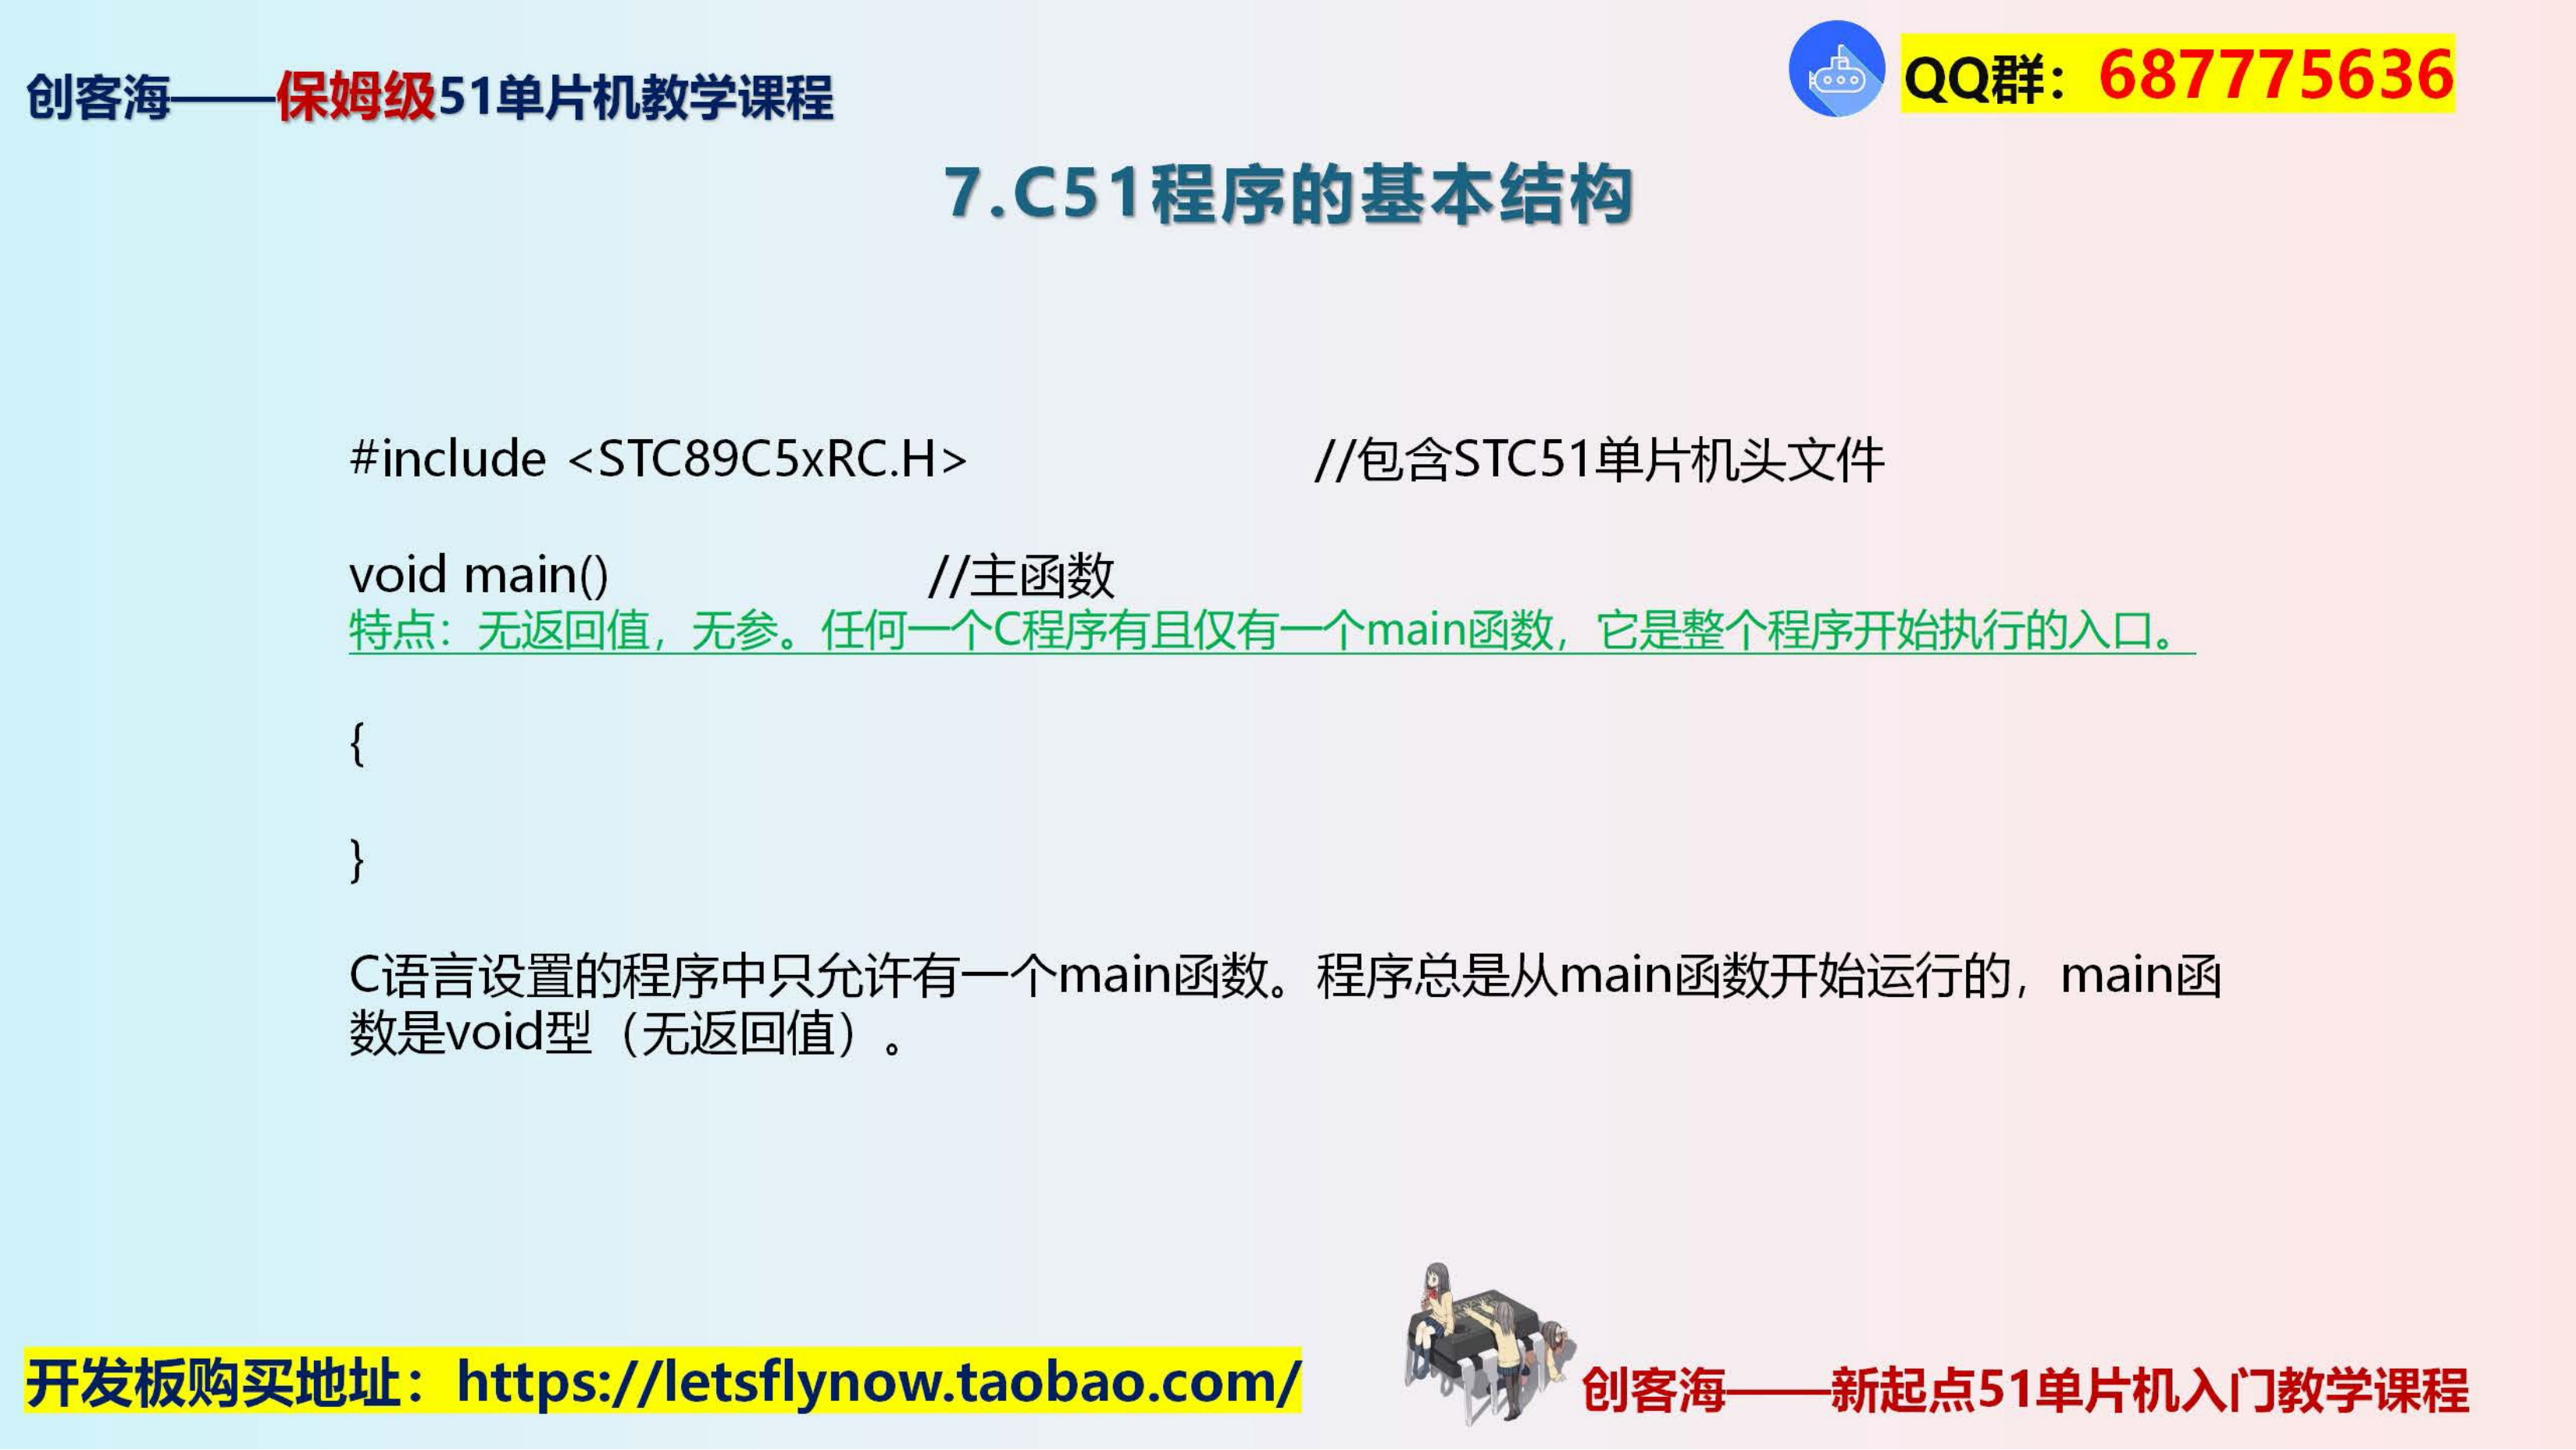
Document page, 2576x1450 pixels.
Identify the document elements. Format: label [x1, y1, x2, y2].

text_box [0, 0, 2576, 1450]
